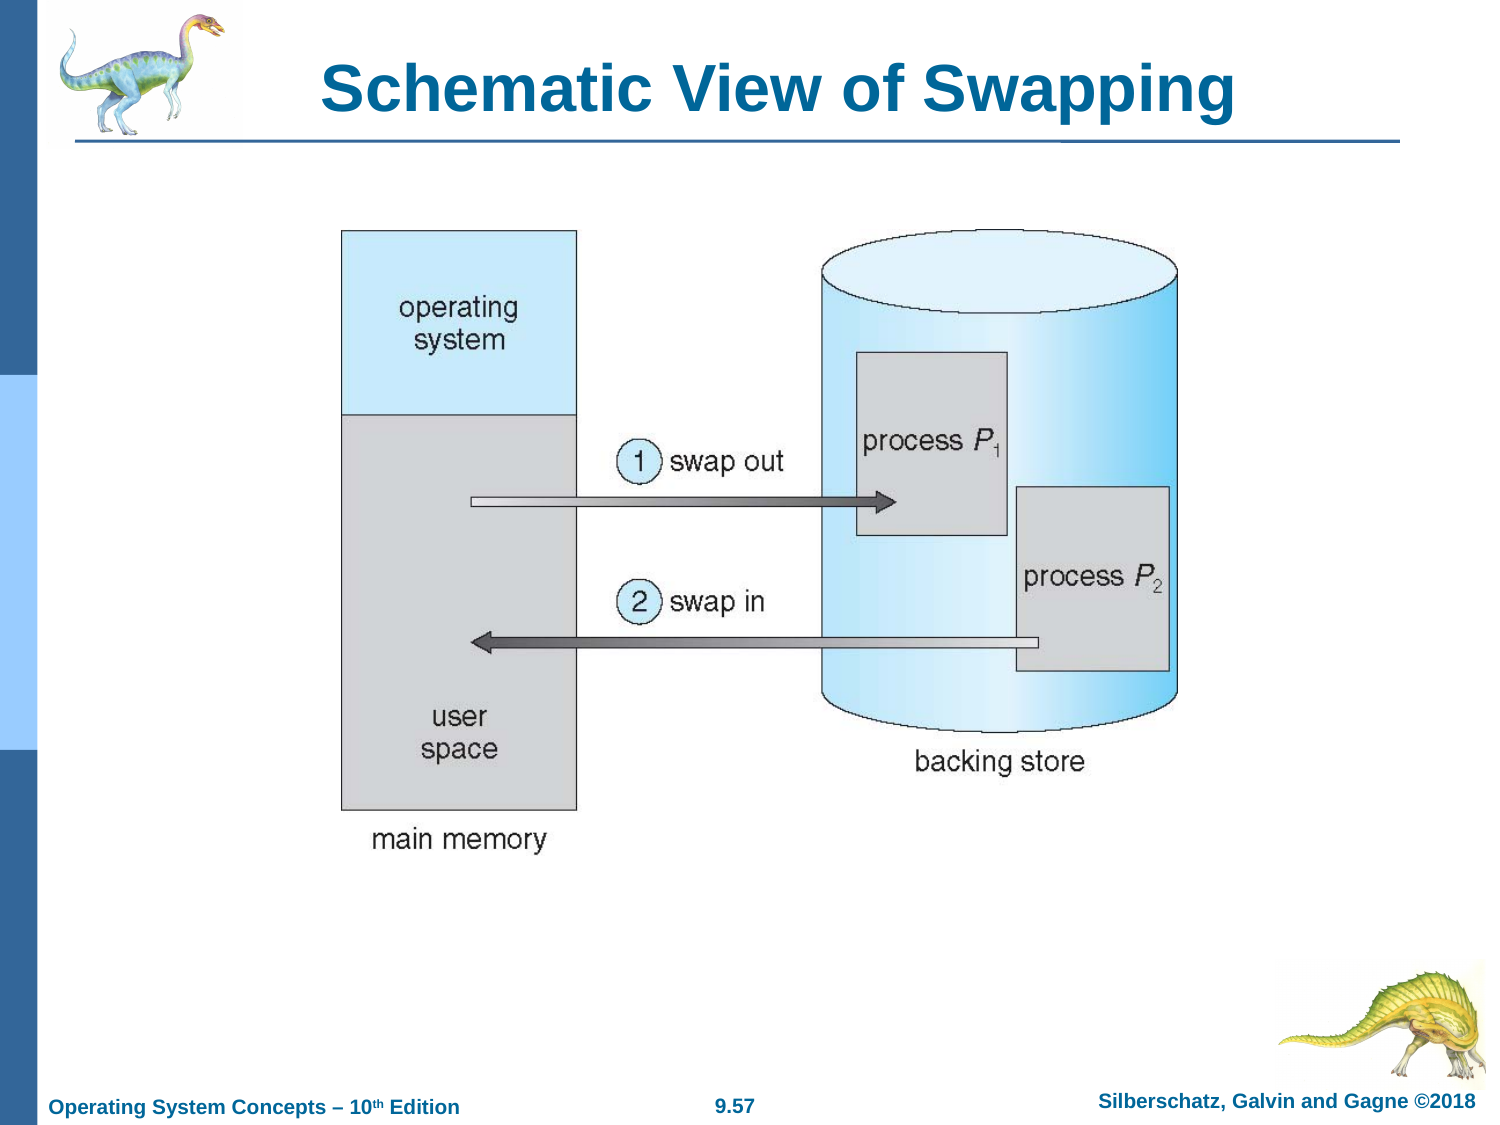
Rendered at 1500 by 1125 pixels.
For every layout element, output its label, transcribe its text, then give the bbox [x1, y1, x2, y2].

picture [341, 229, 1179, 856]
picture [1275, 959, 1486, 1090]
title Schematic View of Swapping [134, 37, 1425, 133]
picture [46, 0, 243, 149]
